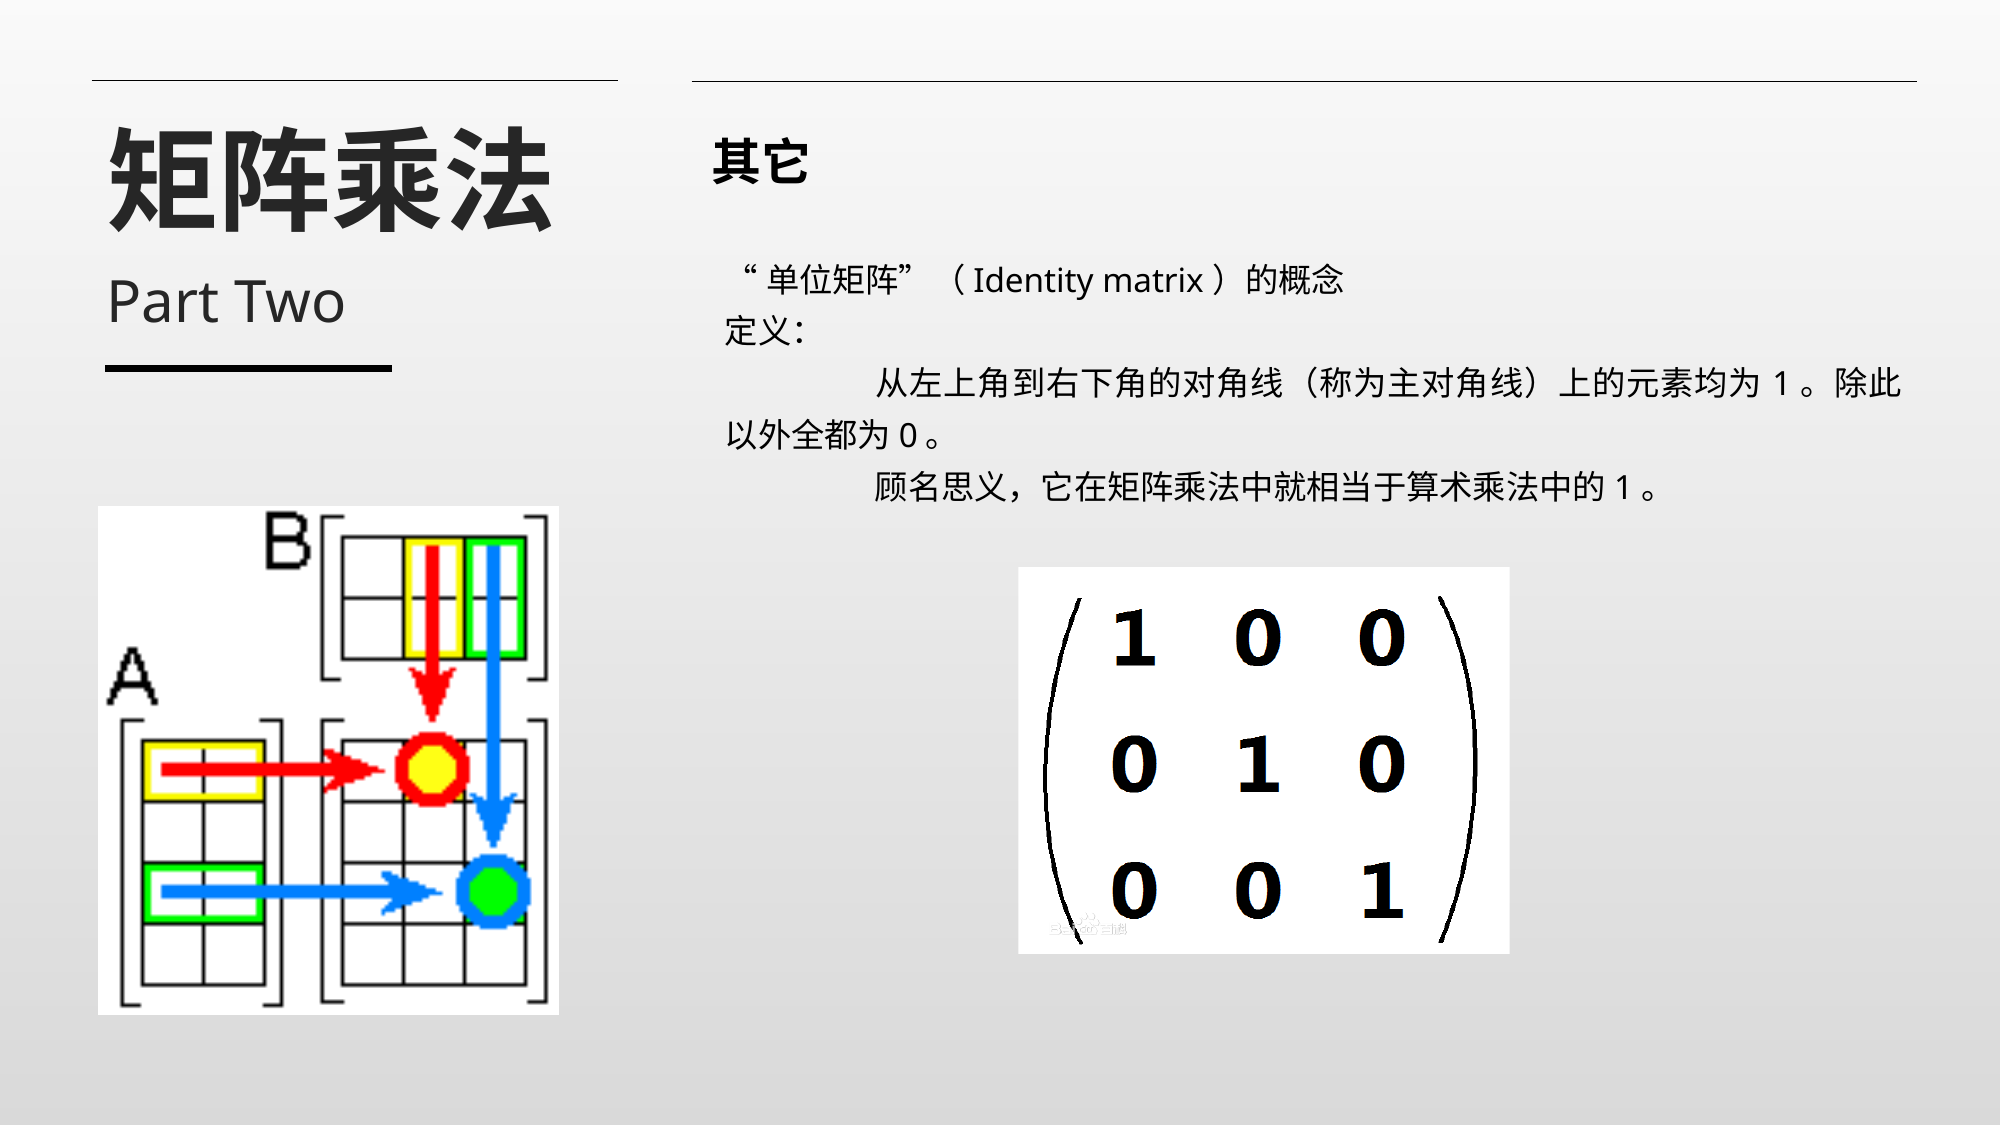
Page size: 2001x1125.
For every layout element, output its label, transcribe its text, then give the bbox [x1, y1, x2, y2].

text_box 其它 [697, 122, 966, 198]
picture [1018, 567, 1510, 954]
picture [98, 506, 559, 1015]
list Part Two [91, 265, 610, 343]
list 矩阵乘法 [91, 118, 610, 264]
text_box “单位矩阵”（Identity matrix）的概念 定义： 从左上角到右下角的对角线（称为主对角线）上的元素均为1。除此以外全都为0。 顾名思义，它在矩阵乘法中就相当于算术乘法中的1。 [709, 239, 1917, 514]
